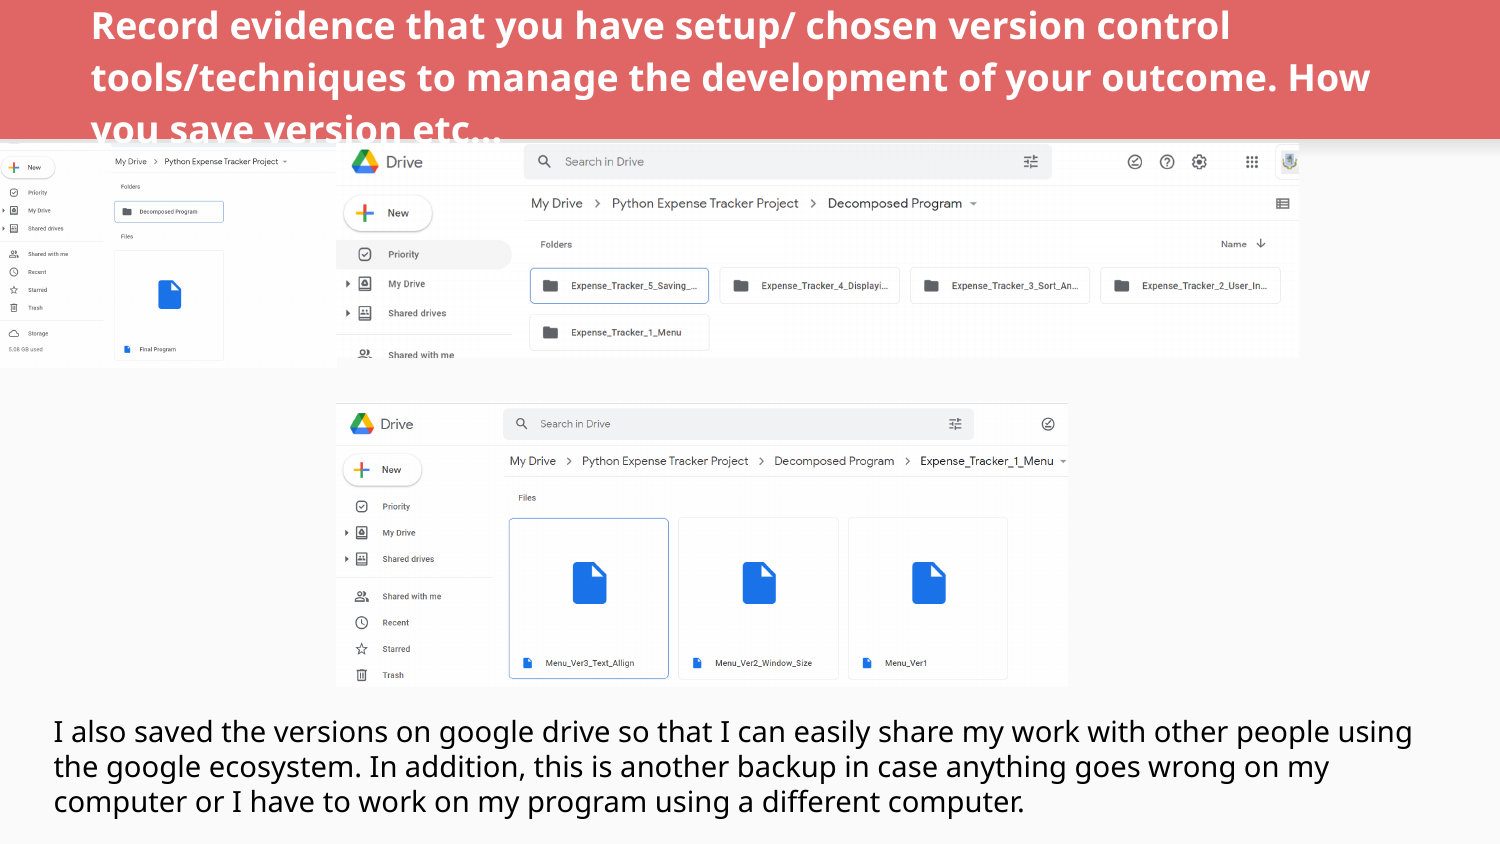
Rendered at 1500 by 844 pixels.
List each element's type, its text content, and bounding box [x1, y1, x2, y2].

picture [336, 401, 1069, 687]
title Record evidence that you have setup/ chosen version control tools/techniques to manage the development of your outcome. How you save version etc... [75, 119, 1425, 246]
picture [0, 143, 1299, 368]
text_box I also saved the versions on google drive so that I can easily share my work with other people using the google ecosystem. In addition, this is another backup in case anything goes wrong on my computer or I have to work on my program using a different computer. [38, 697, 1448, 833]
